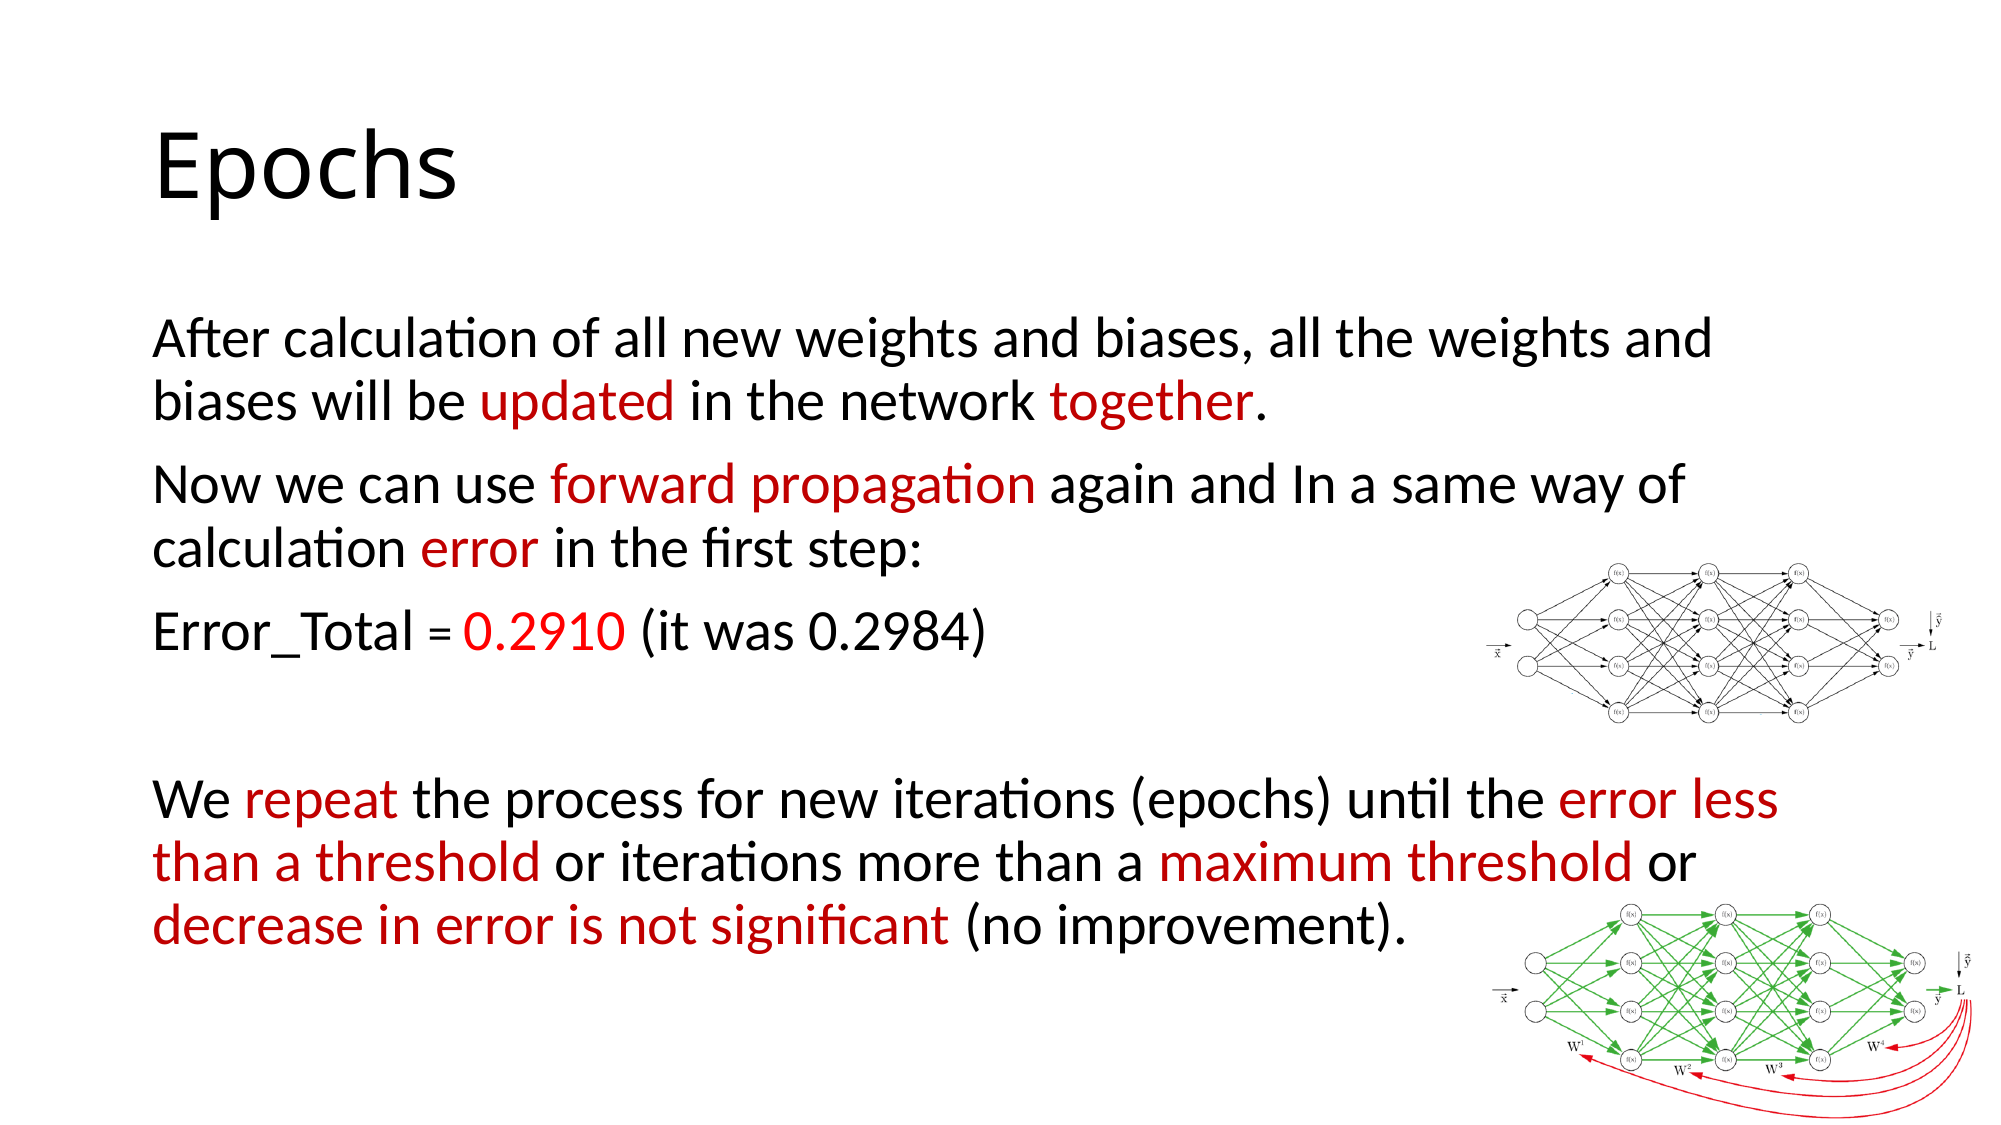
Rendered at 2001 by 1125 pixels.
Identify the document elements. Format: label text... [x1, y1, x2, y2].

picture [1484, 553, 1959, 736]
list After calculation of all new weights and biases, all the weights and biases will be updated in the network together. Now we can use forward propagation again and In a same way of calculation error in the first step: Error_Total = 0.2910 (it was 0.2984) We repeat the process for new iterations (epochs) until the error less than a threshold or iterations more than a maximum threshold or decrease in error is not significant (no improvement). [137, 299, 1863, 1014]
title Epochs [137, 59, 1863, 278]
picture [1484, 891, 1984, 1125]
